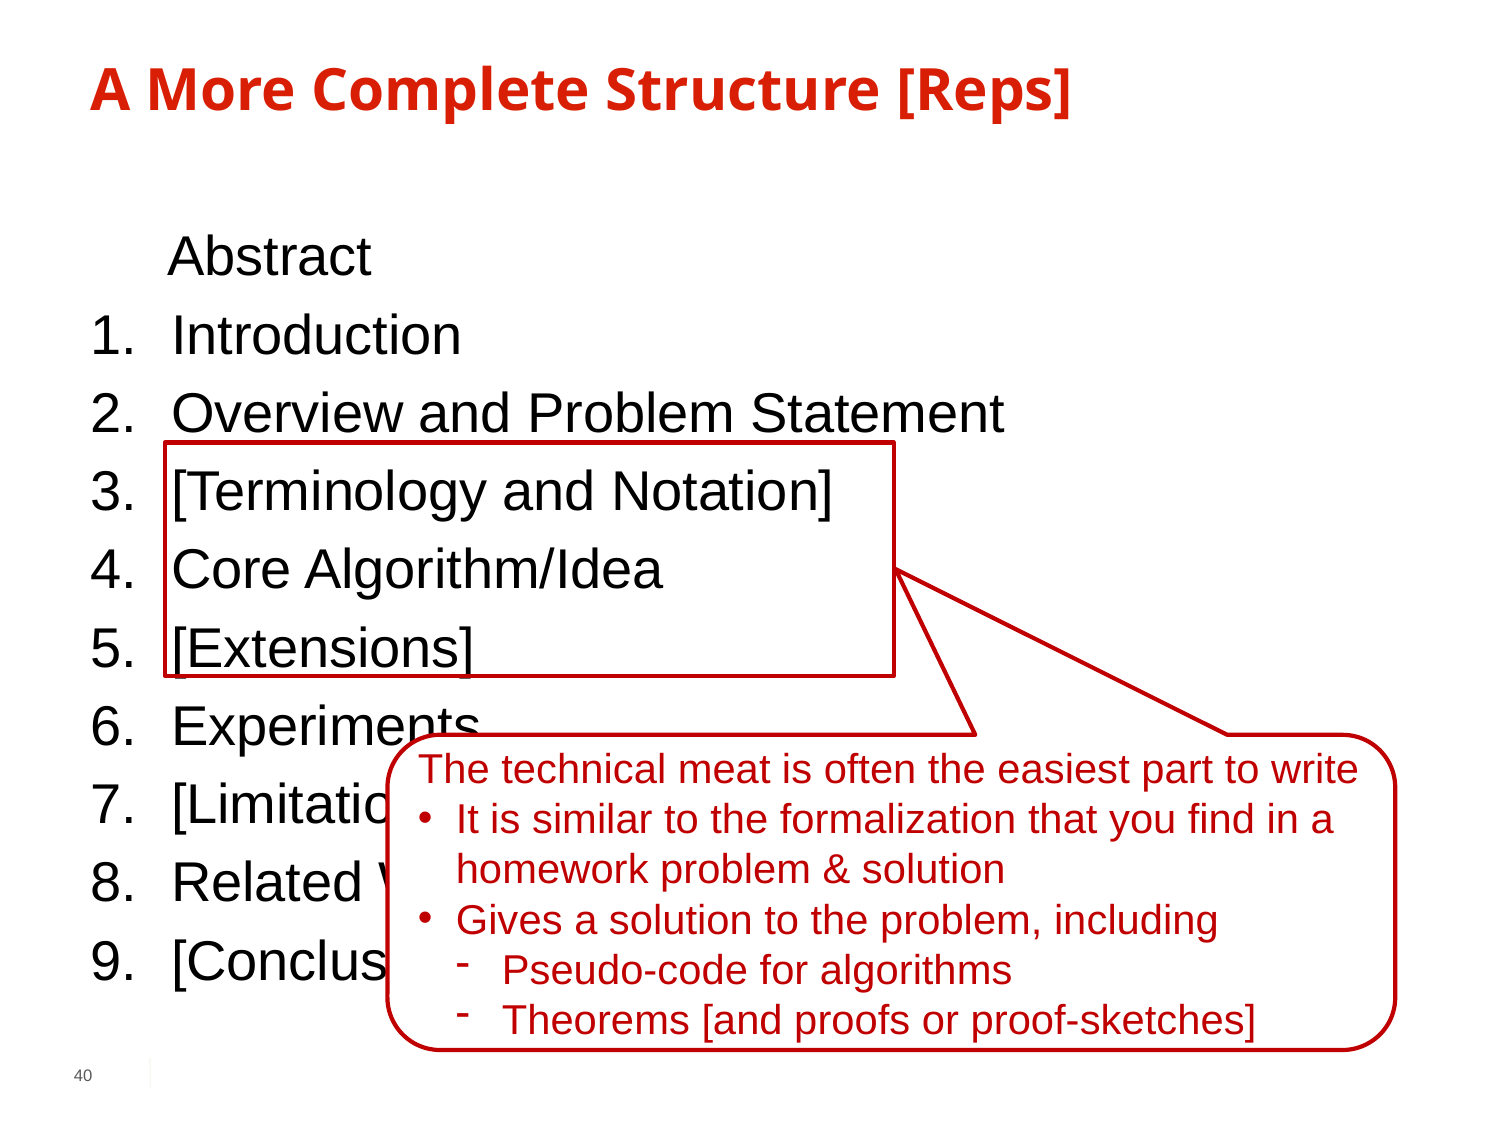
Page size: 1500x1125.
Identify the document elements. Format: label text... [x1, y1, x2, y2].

text_box [164, 442, 894, 676]
list Abstract Introduction Overview and Problem Statement [Terminology and Notation] Core Algorithm/Idea [Extensions] Experiments [Limitations/Threats to Validity] Related Work [Conclusion] [74, 212, 1425, 1005]
title A More Complete Structure [Reps] [75, 45, 1425, 188]
slide_number 40 [49, 1049, 101, 1101]
text_box The technical meat is often the easiest part to write It is similar to the formalization that you find in a homework problem & solution Gives a solution to the problem, including Pseudo-code for algorithms Theorems [and proofs or proof-sketches] [387, 569, 1396, 1051]
